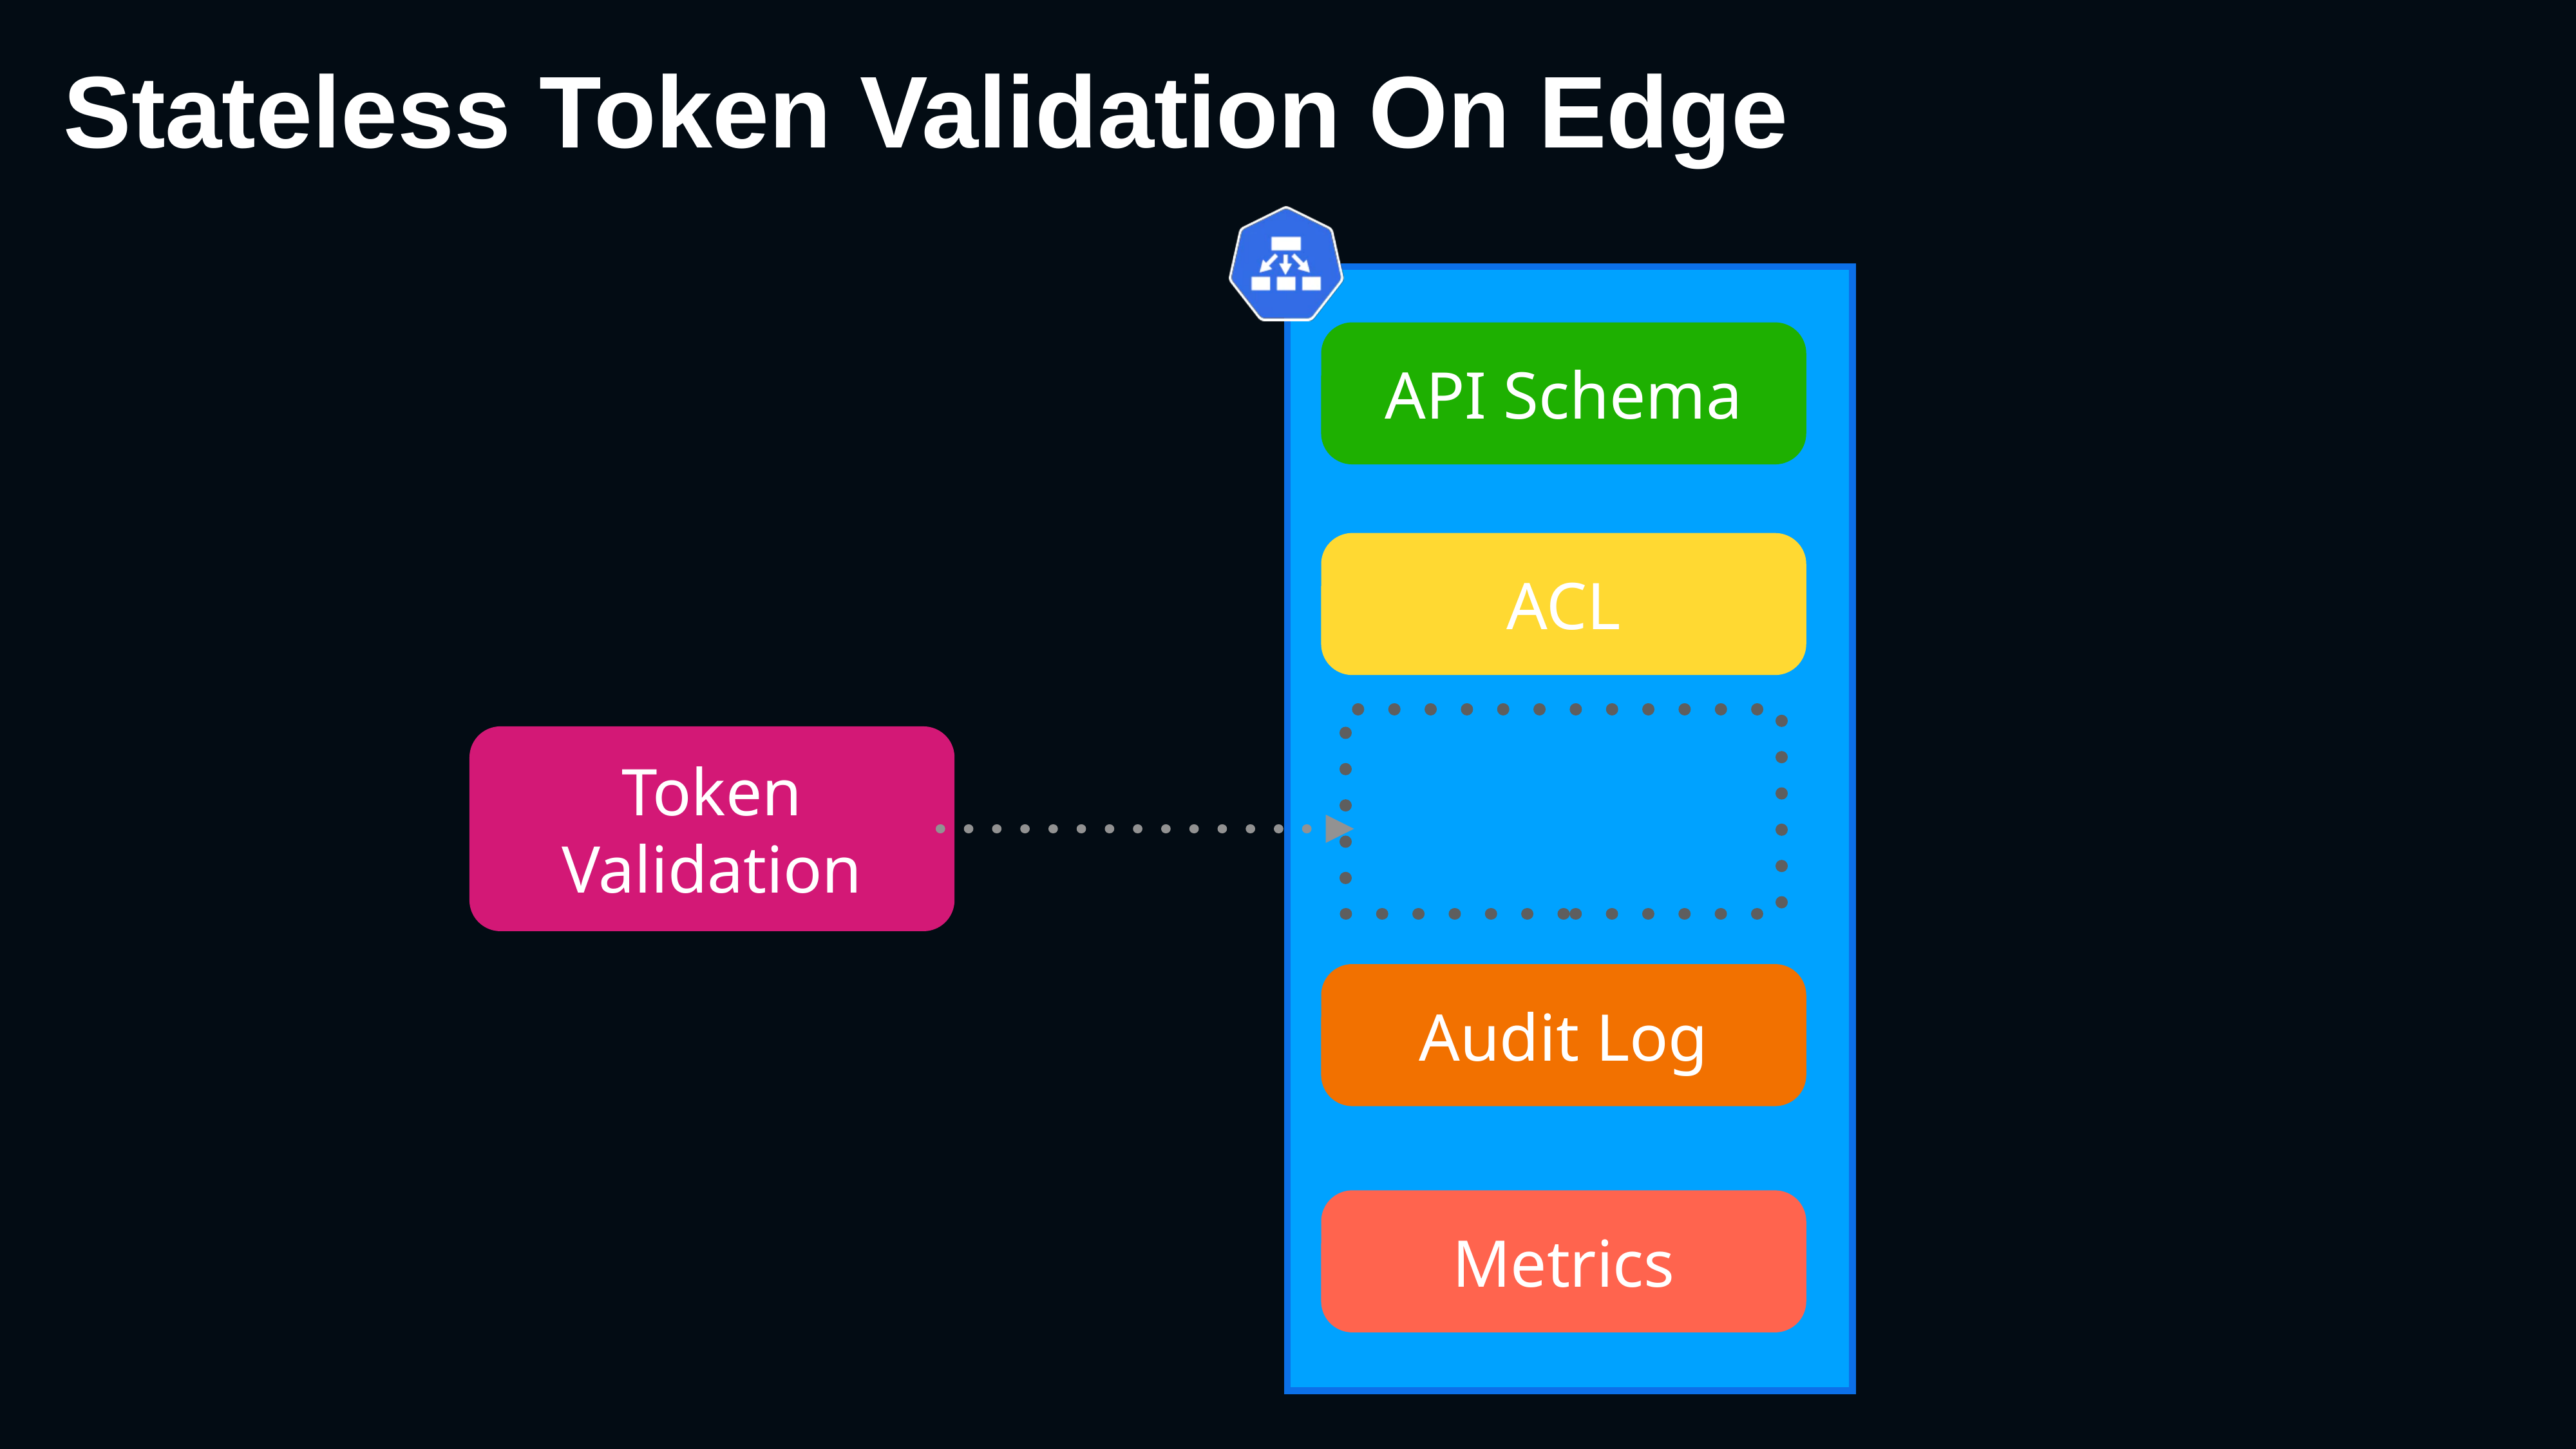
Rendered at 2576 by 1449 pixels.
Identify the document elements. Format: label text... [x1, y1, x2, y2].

text_box [1345, 709, 1782, 914]
text_box Token Validation [469, 726, 955, 931]
picture [1229, 205, 1344, 321]
text_box Audit Log [1321, 964, 1806, 1106]
text_box [1287, 267, 1853, 1391]
list Stateless Token Validation On Edge [63, 39, 2344, 175]
text_box Metrics [1321, 1190, 1806, 1332]
text_box API Schema [1321, 322, 1806, 465]
text_box ACL [1321, 533, 1806, 676]
